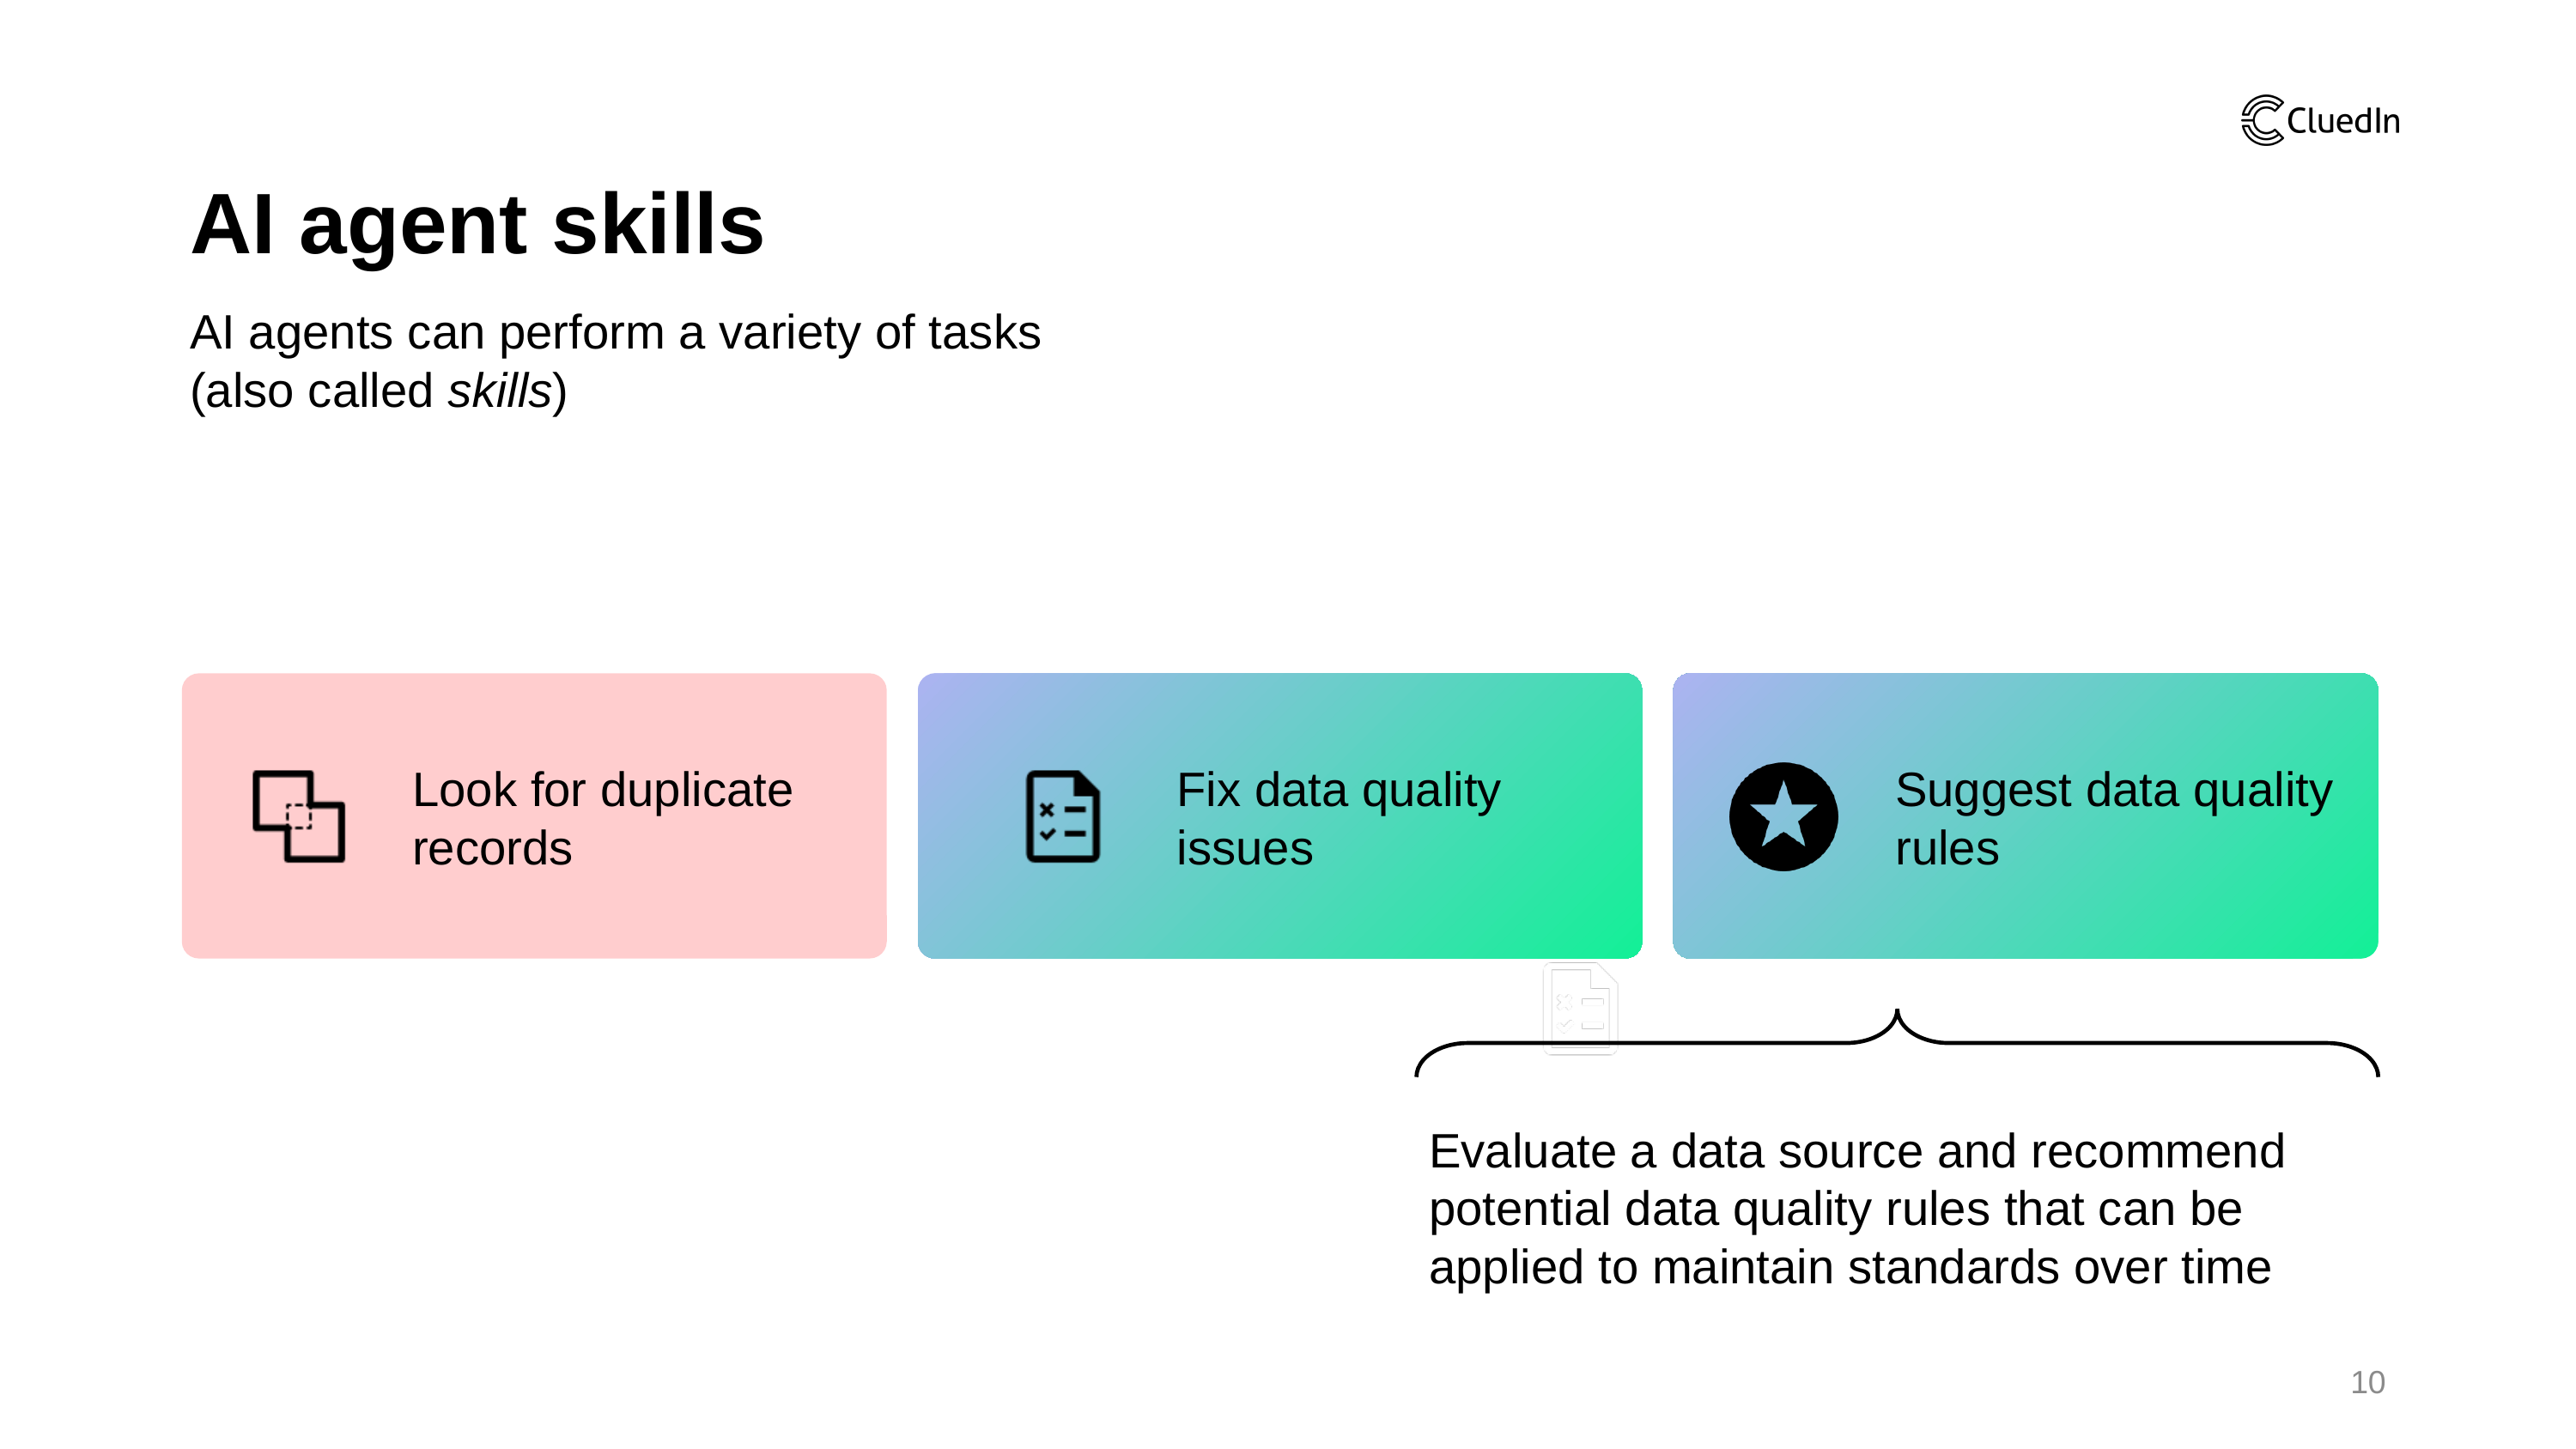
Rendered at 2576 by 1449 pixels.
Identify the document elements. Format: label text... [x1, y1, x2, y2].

text_box Evaluate a data source and recommend potential data quality rules that can be applied to maintain standards over time [1416, 1113, 2379, 1300]
picture [207, 724, 392, 909]
text_box [180, 672, 888, 960]
text_box [1672, 672, 2379, 960]
text_box Look for duplicate records [399, 751, 821, 881]
picture [1489, 917, 1673, 1101]
picture [971, 724, 1156, 909]
slide_number 10 [1819, 1343, 2399, 1420]
title AI agent skills [177, 118, 2399, 334]
text_box AI agents can perform a variety of tasks (also called skills) [177, 294, 1465, 423]
picture [2241, 94, 2399, 146]
picture [1715, 748, 1852, 885]
text_box Fix data quality issues [1163, 751, 1633, 881]
text_box [1416, 1042, 1489, 1077]
text_box Suggest data quality rules [1882, 751, 2348, 881]
text_box [916, 672, 1643, 960]
text_box [1673, 1009, 2379, 1077]
